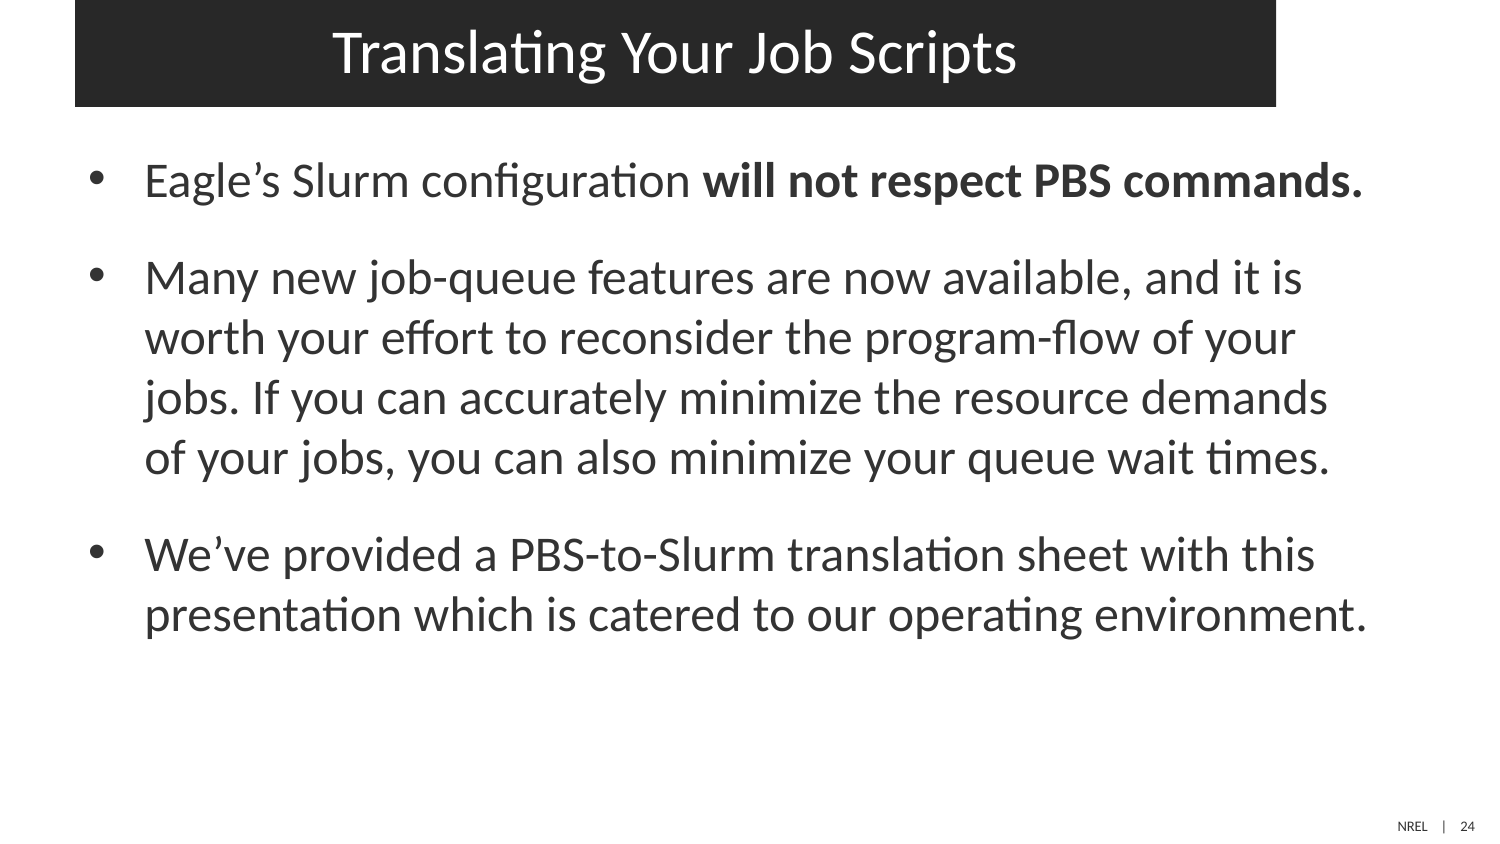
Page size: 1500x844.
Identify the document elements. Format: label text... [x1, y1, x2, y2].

title Translating Your Job Scripts [75, 0, 1277, 107]
list Eagle’s Slurm configuration will not respect PBS commands. Many new job-queue features are now available, and it is worth your effort to reconsider the program-flow of your jobs. If you can accurately minimize the resource demands of your jobs, you can also minimize your queue wait times. We’ve provided a PBS-to-Slurm translation sheet with this presentation which is catered to our operating environment. [73, 139, 1391, 778]
